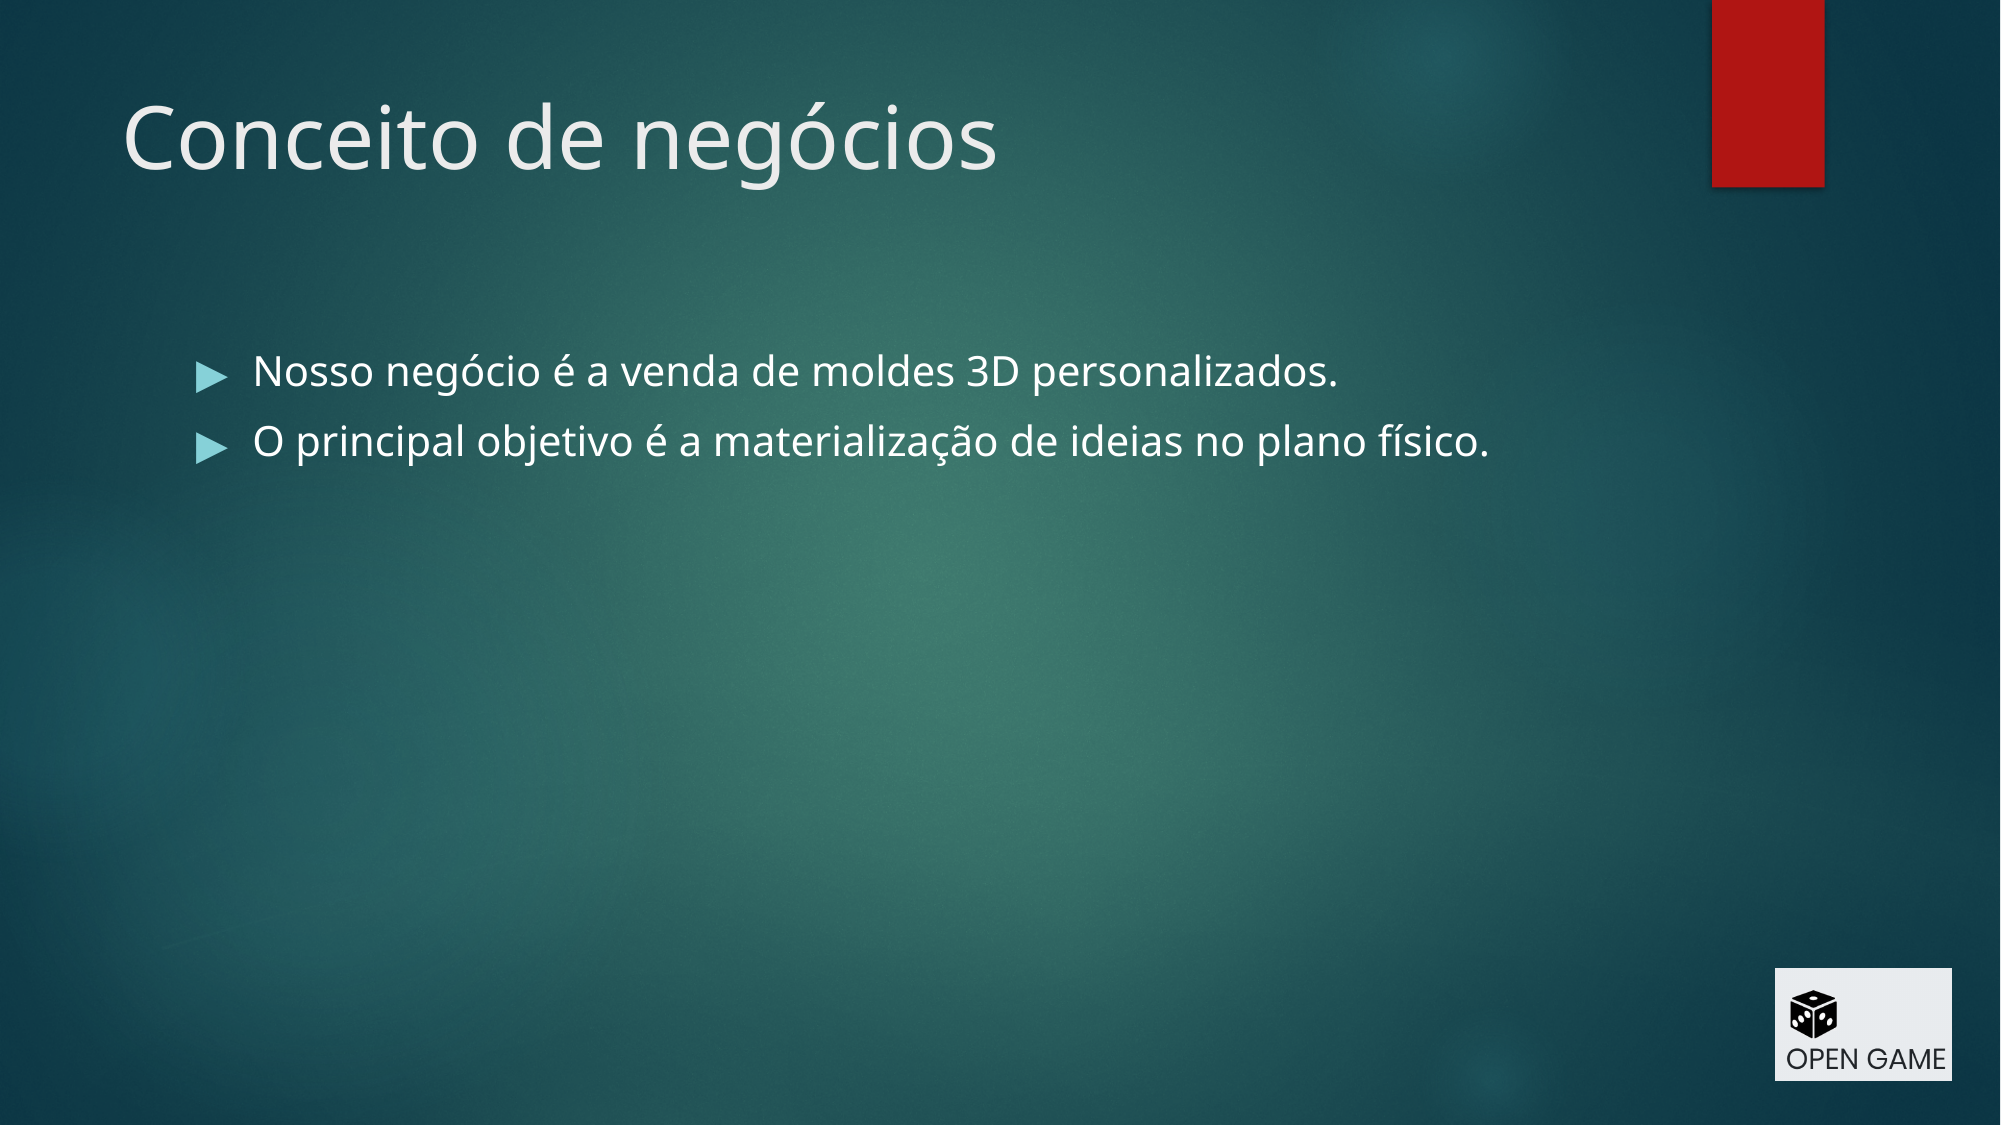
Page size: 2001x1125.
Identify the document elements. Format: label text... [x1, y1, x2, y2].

title Conceito de negócios [106, 74, 1649, 304]
list Nosso negócio é a venda de moldes 3D personalizados. O principal objetivo é a materialização de ideias no plano físico. [181, 336, 1649, 1025]
picture [0, 0, 2001, 1125]
